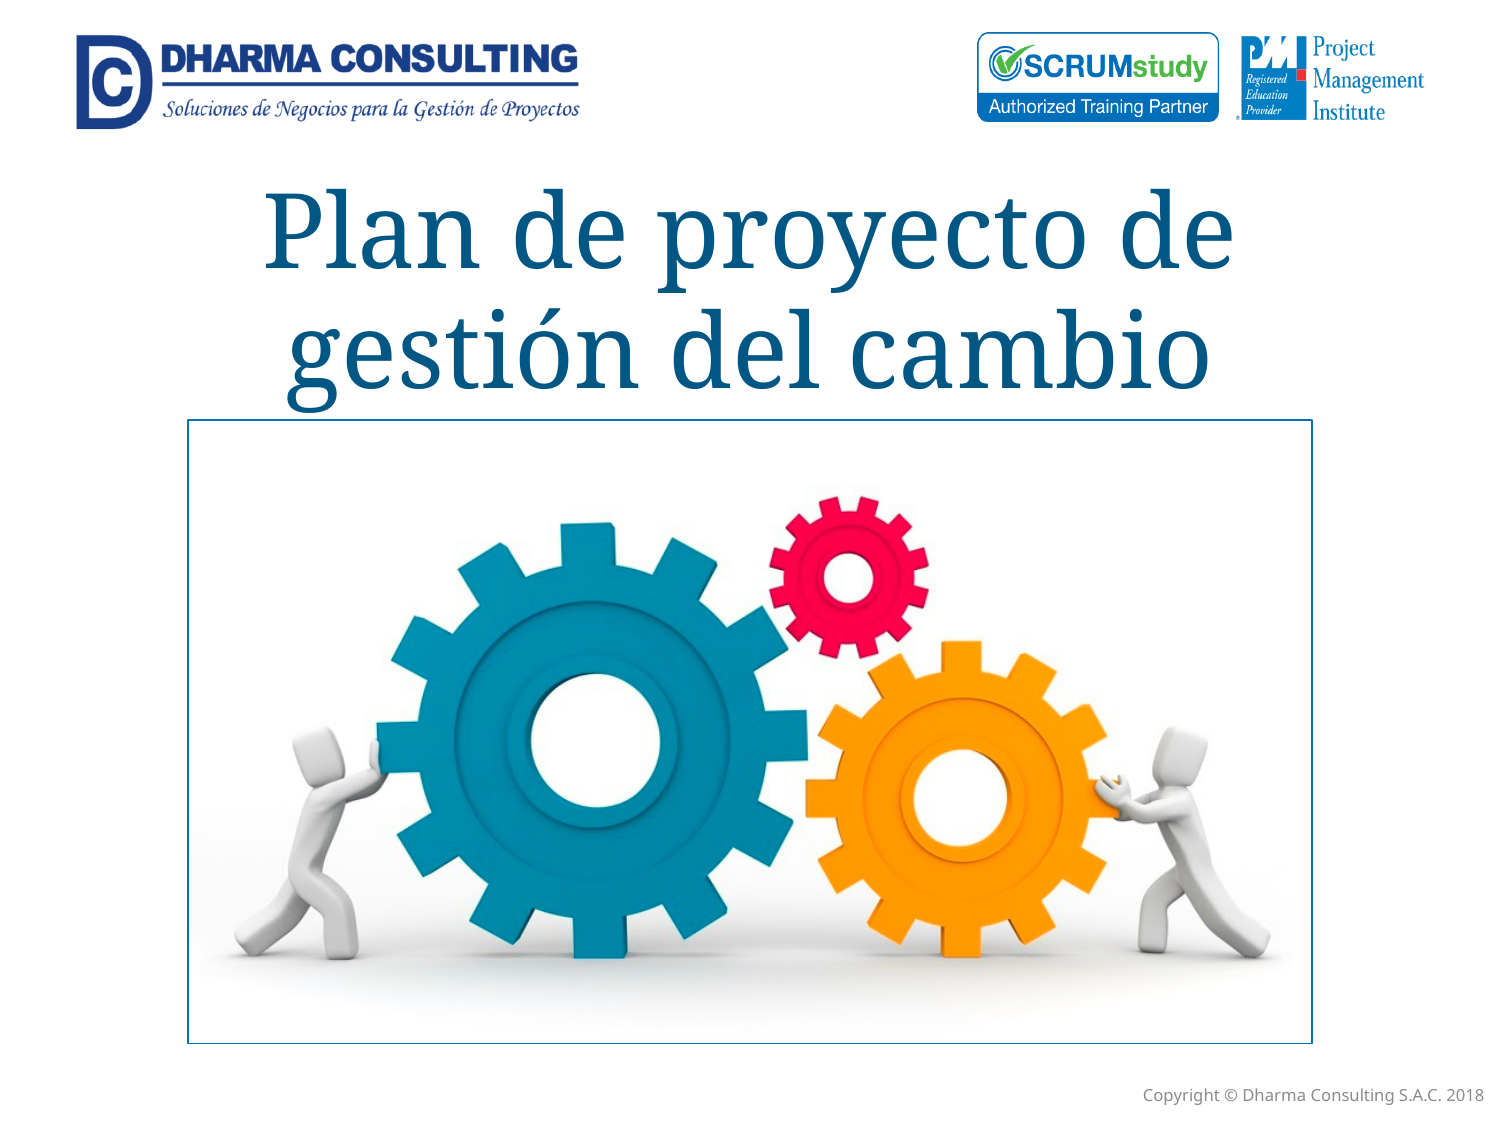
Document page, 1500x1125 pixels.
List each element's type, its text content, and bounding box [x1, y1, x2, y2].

text_box Plan de proyecto de gestión del cambio [74, 160, 1425, 397]
picture [72, 19, 582, 138]
picture [977, 32, 1219, 122]
picture [190, 422, 1310, 1042]
picture [1232, 33, 1428, 123]
